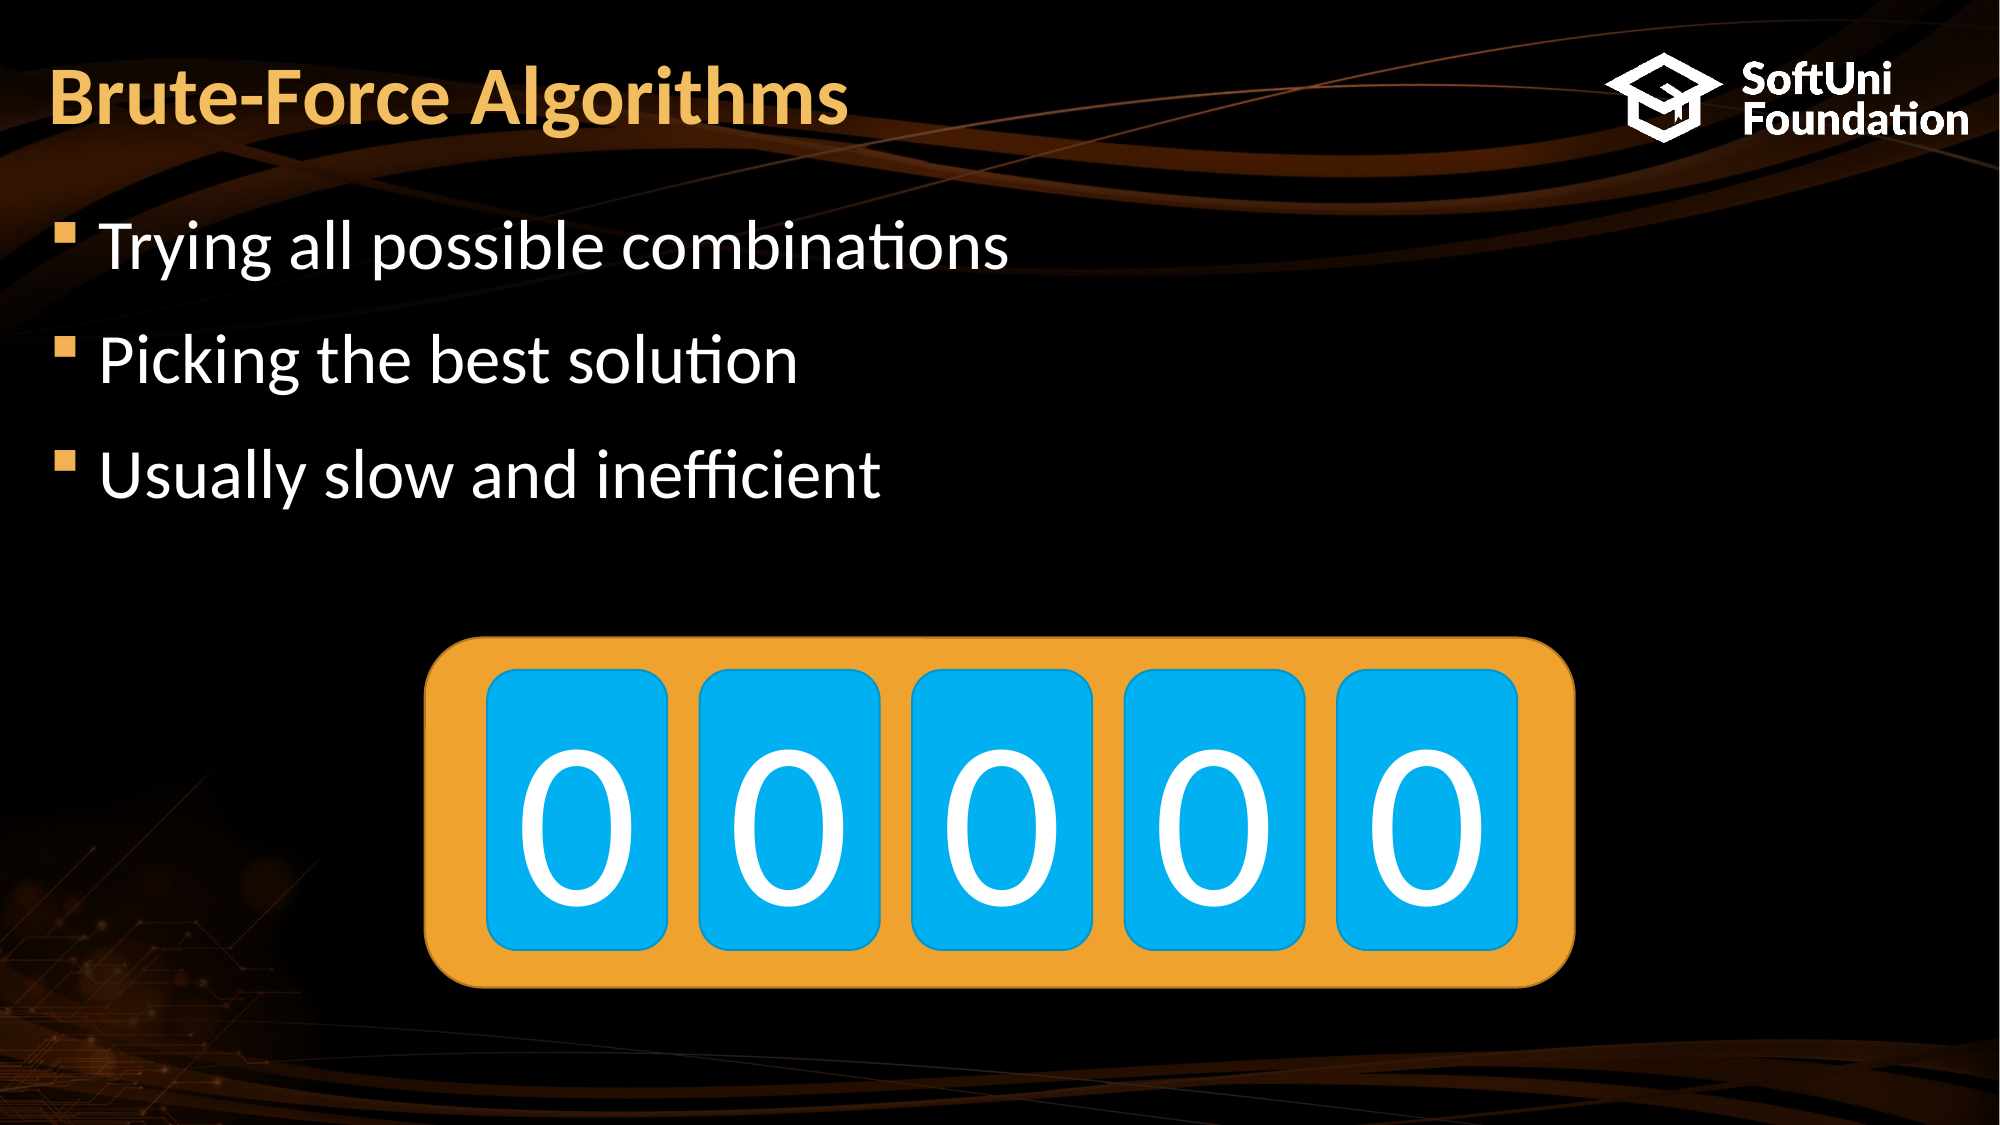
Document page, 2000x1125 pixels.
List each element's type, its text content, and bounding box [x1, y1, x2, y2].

text_box 0 [1336, 668, 1519, 951]
text_box 0 [486, 668, 669, 951]
picture [0, 0, 2000, 1125]
list Trying all possible combinations Picking the best solution Usually slow and inefficient [31, 188, 1968, 1103]
text_box 0 [1123, 668, 1306, 951]
text_box [423, 636, 1576, 989]
title Brute-Force Algorithms [30, 6, 1602, 189]
text_box 0 [911, 668, 1094, 951]
text_box 0 [698, 668, 881, 951]
